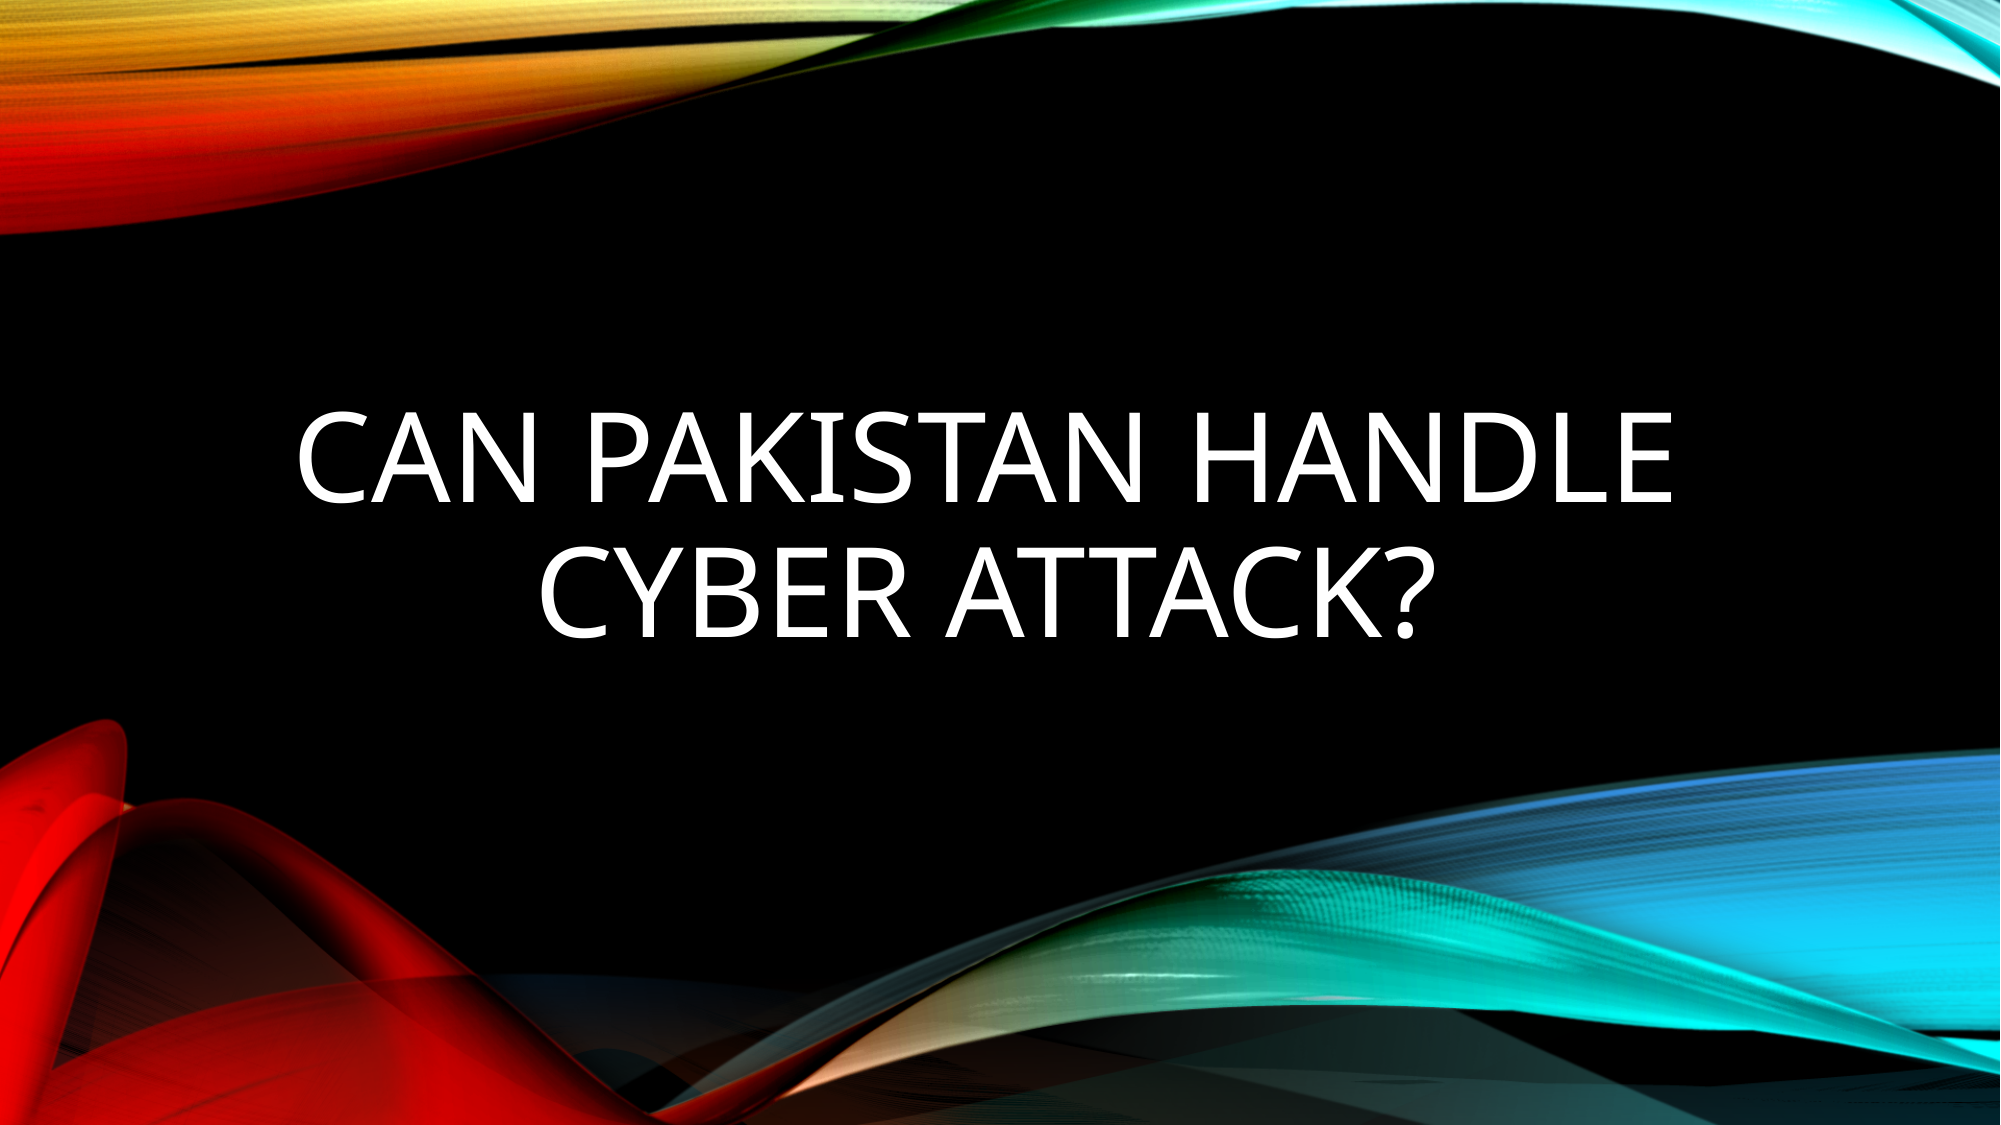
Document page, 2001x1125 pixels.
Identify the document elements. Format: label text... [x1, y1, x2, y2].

picture [0, 0, 2000, 237]
picture [0, 717, 2000, 1125]
title CAN PAKISTAN HANDLE CYBER ATTACK? [211, 240, 1762, 672]
